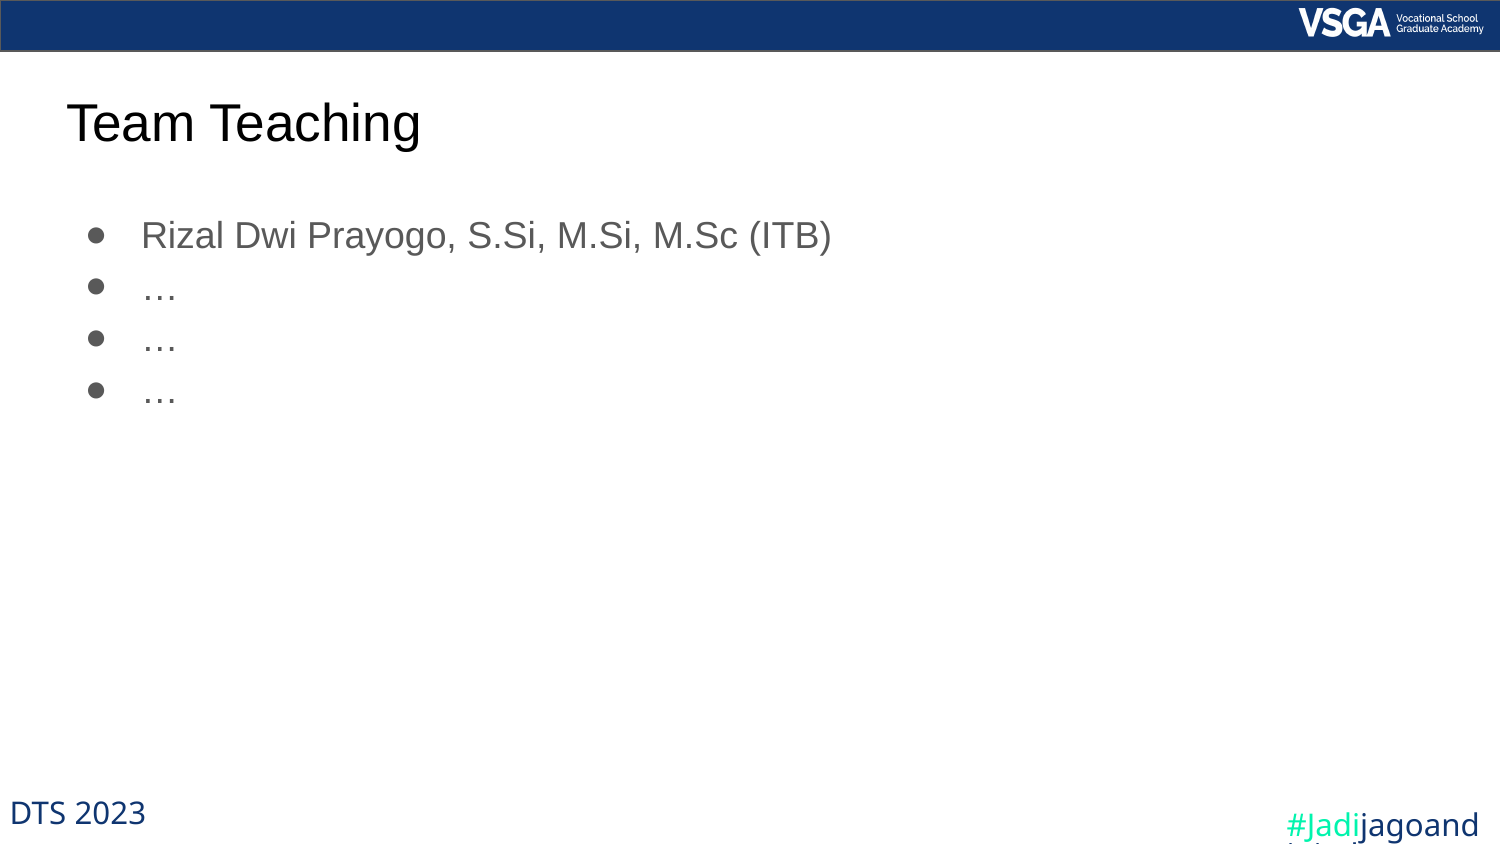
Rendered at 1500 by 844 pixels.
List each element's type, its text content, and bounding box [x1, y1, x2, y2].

list Rizal Dwi Prayogo, S.Si, M.Si, M.Sc (ITB) … … … [51, 189, 1449, 750]
title Team Teaching [51, 72, 1449, 167]
picture [1284, 0, 1498, 79]
